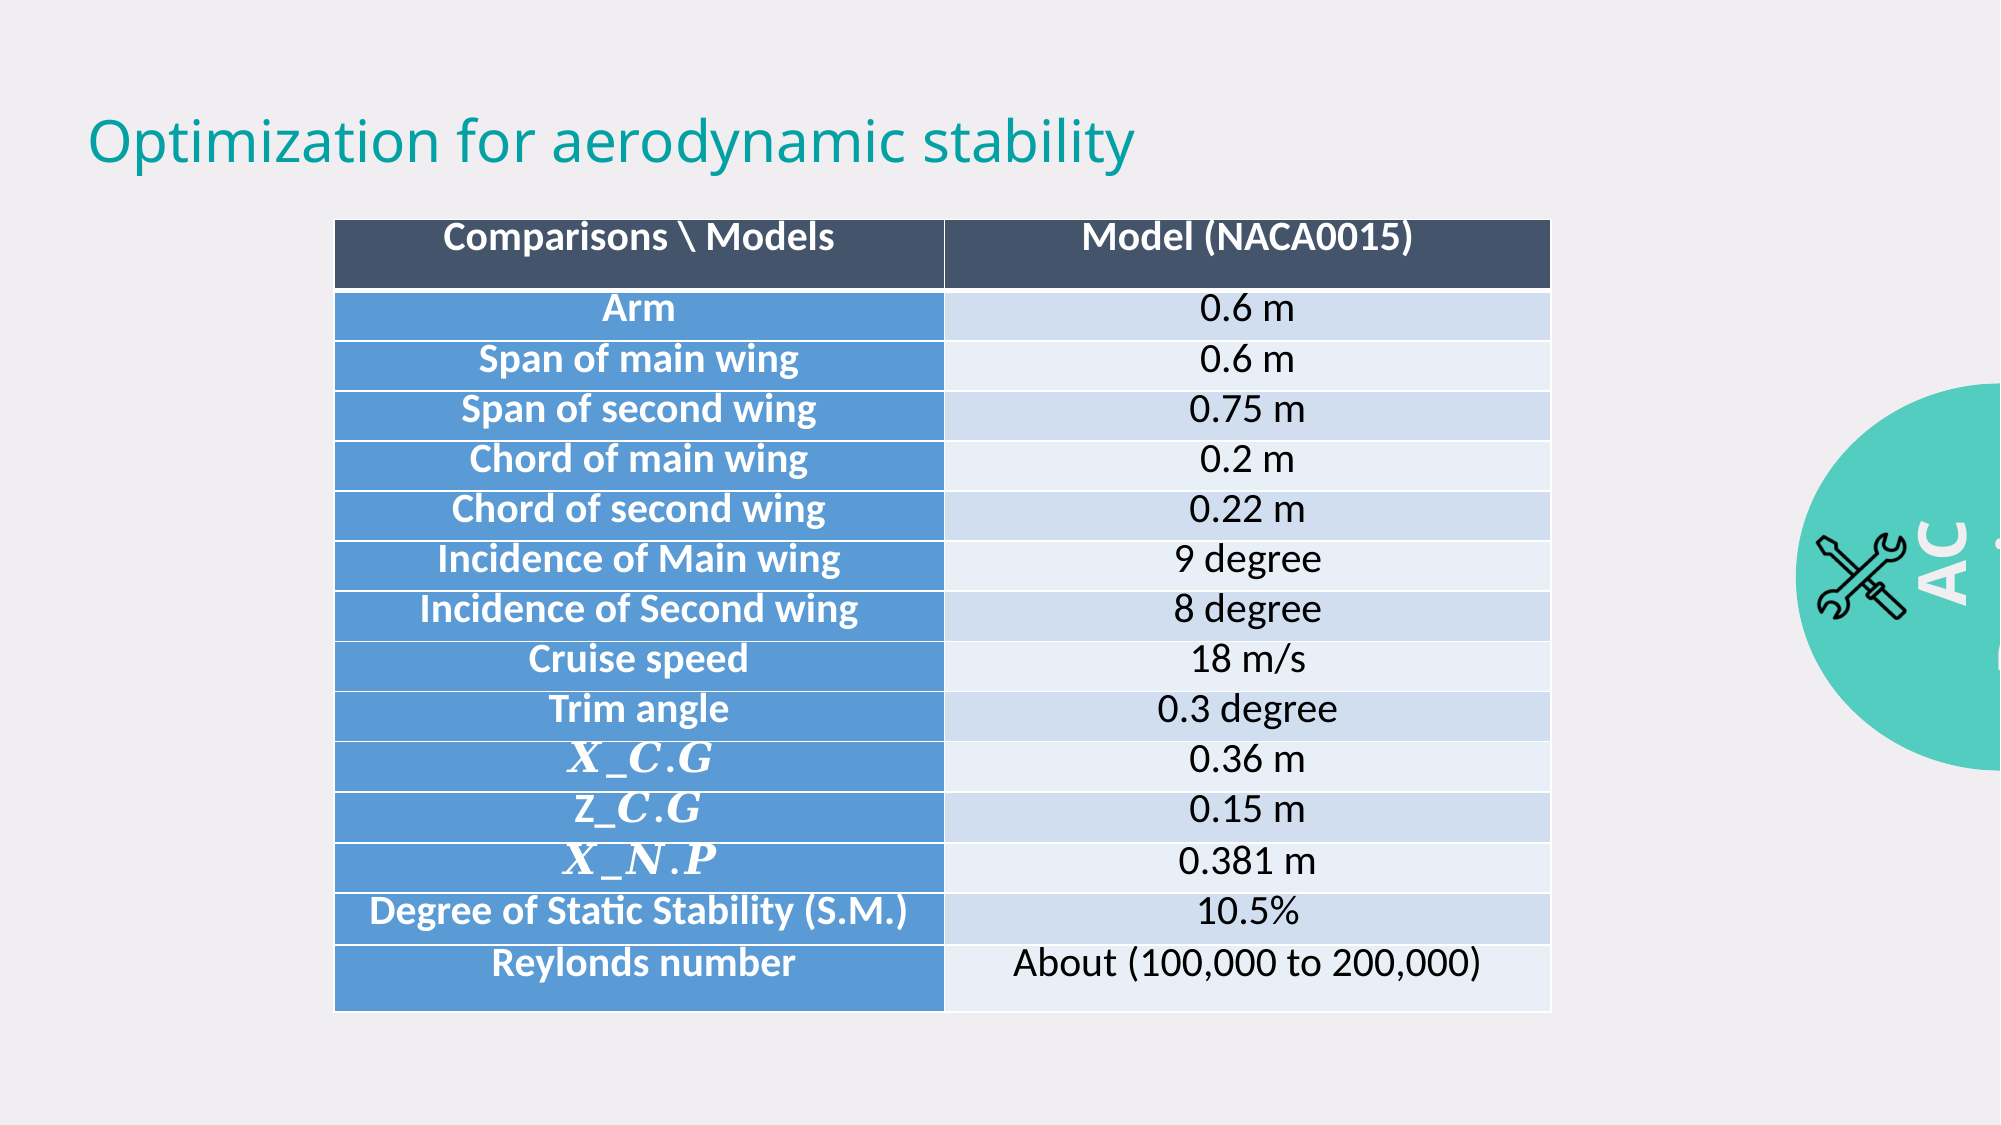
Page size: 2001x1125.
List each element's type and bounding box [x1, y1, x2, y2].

text_box [0, 0, 2000, 1125]
